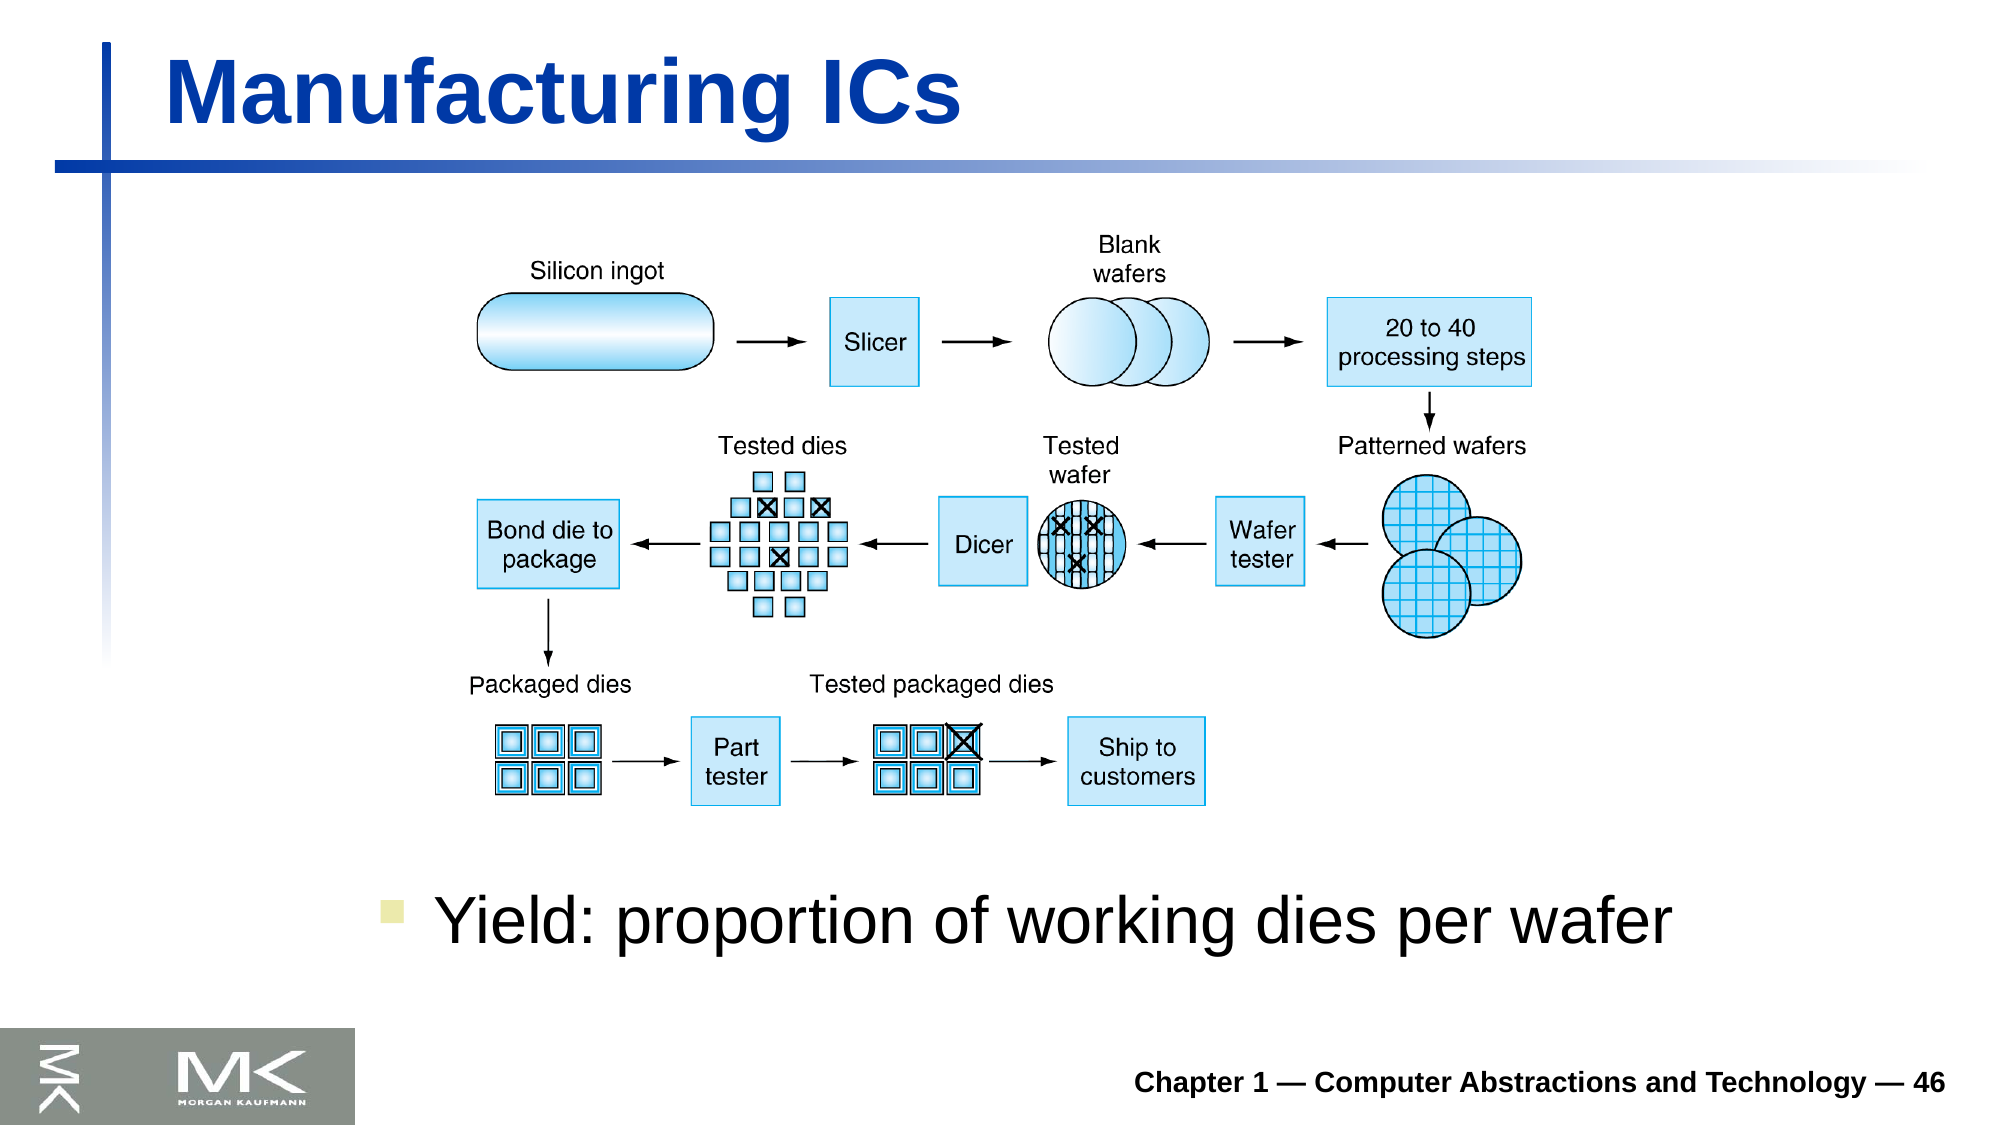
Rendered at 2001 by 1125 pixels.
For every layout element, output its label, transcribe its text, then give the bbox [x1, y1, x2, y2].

picture [0, 1028, 355, 1125]
picture [468, 231, 1532, 806]
list Yield: proportion of working dies per wafer [362, 869, 1719, 1024]
footer Chapter 1 — Computer Abstractions and Technology — 46 [369, 1046, 1962, 1106]
title Manufacturing ICs [149, 23, 1957, 149]
